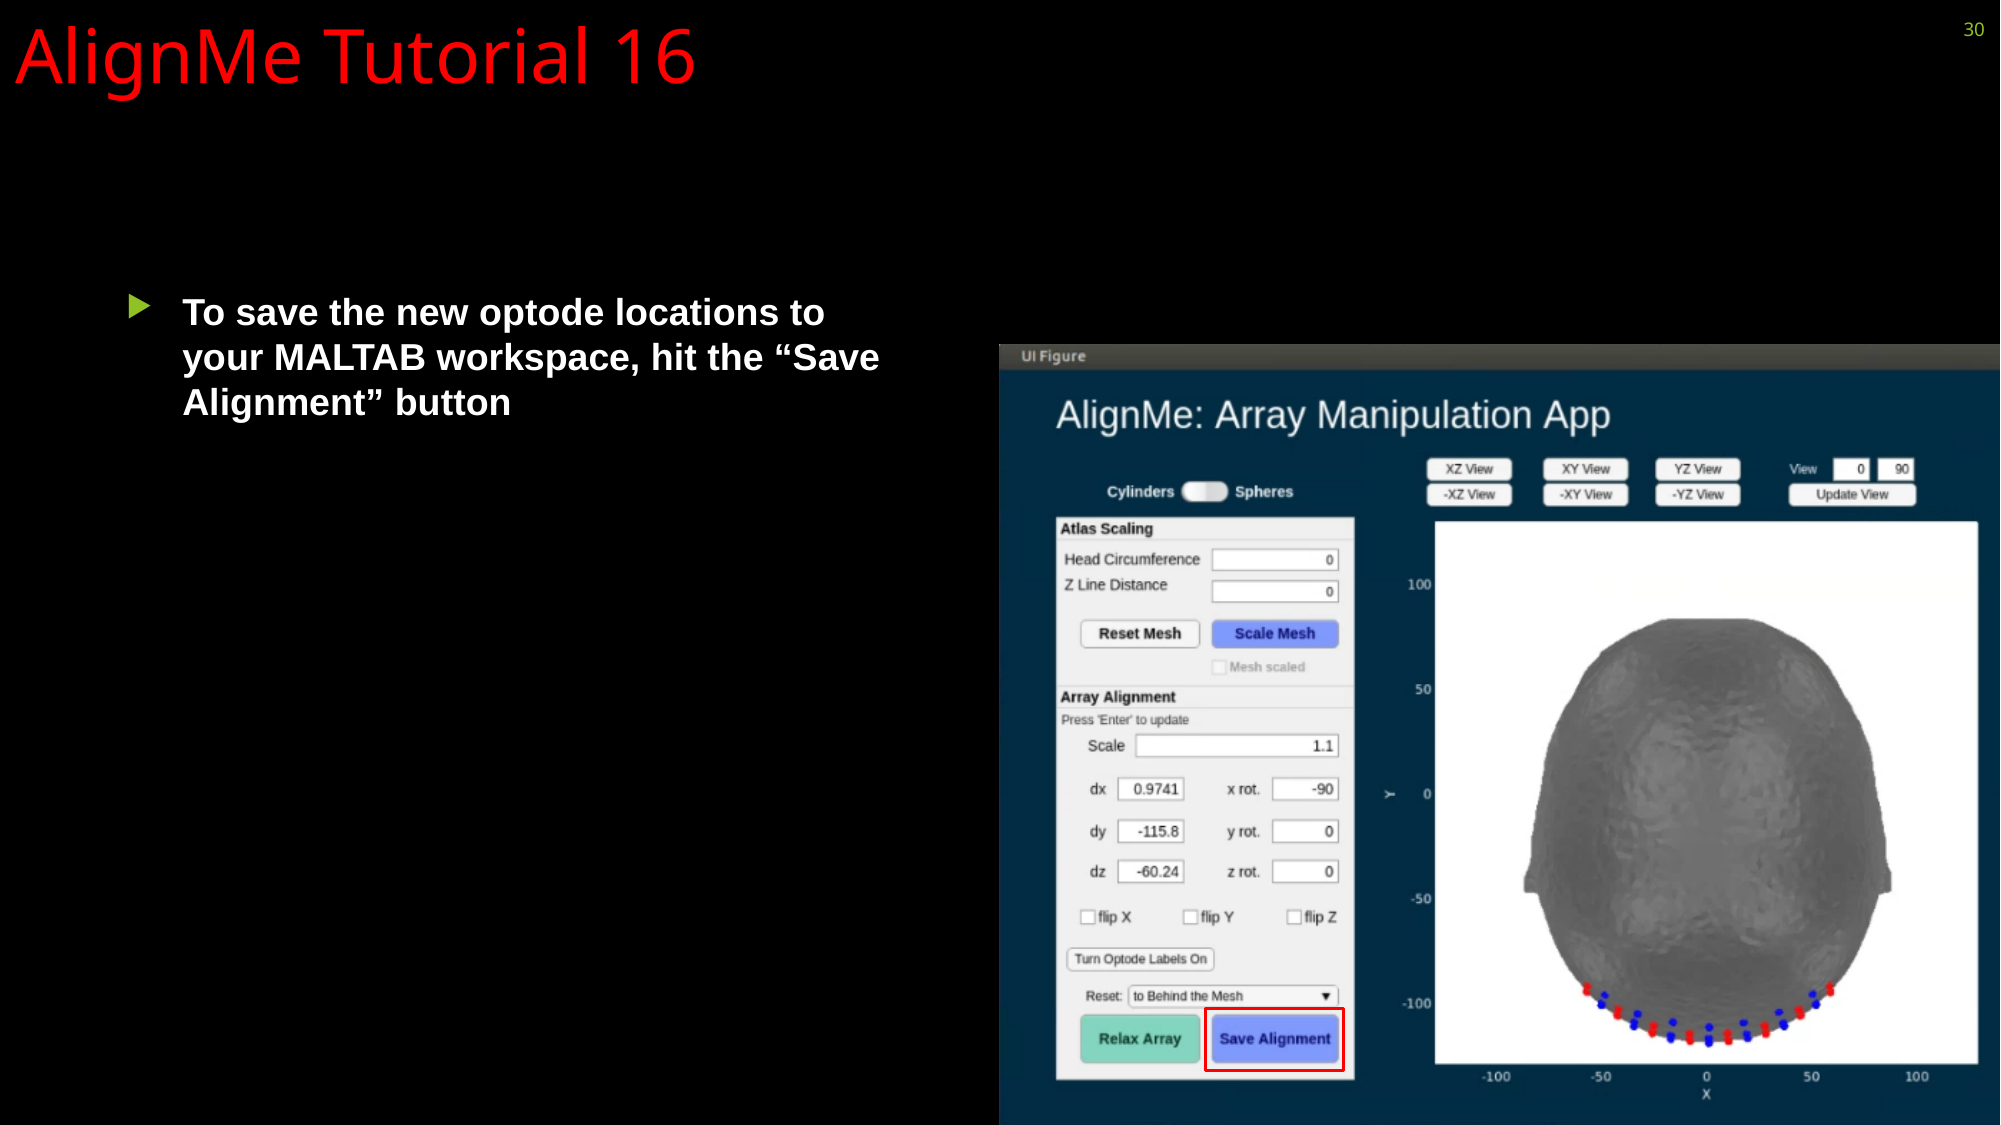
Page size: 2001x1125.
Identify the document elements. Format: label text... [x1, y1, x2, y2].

slide_number 30 [1887, 0, 2000, 60]
title AlignMe Tutorial 16 [0, 0, 1872, 218]
picture [999, 343, 2000, 1125]
list To save the new optode locations to your MALTAB workspace, hit the “Save Alignment” button [111, 280, 907, 723]
